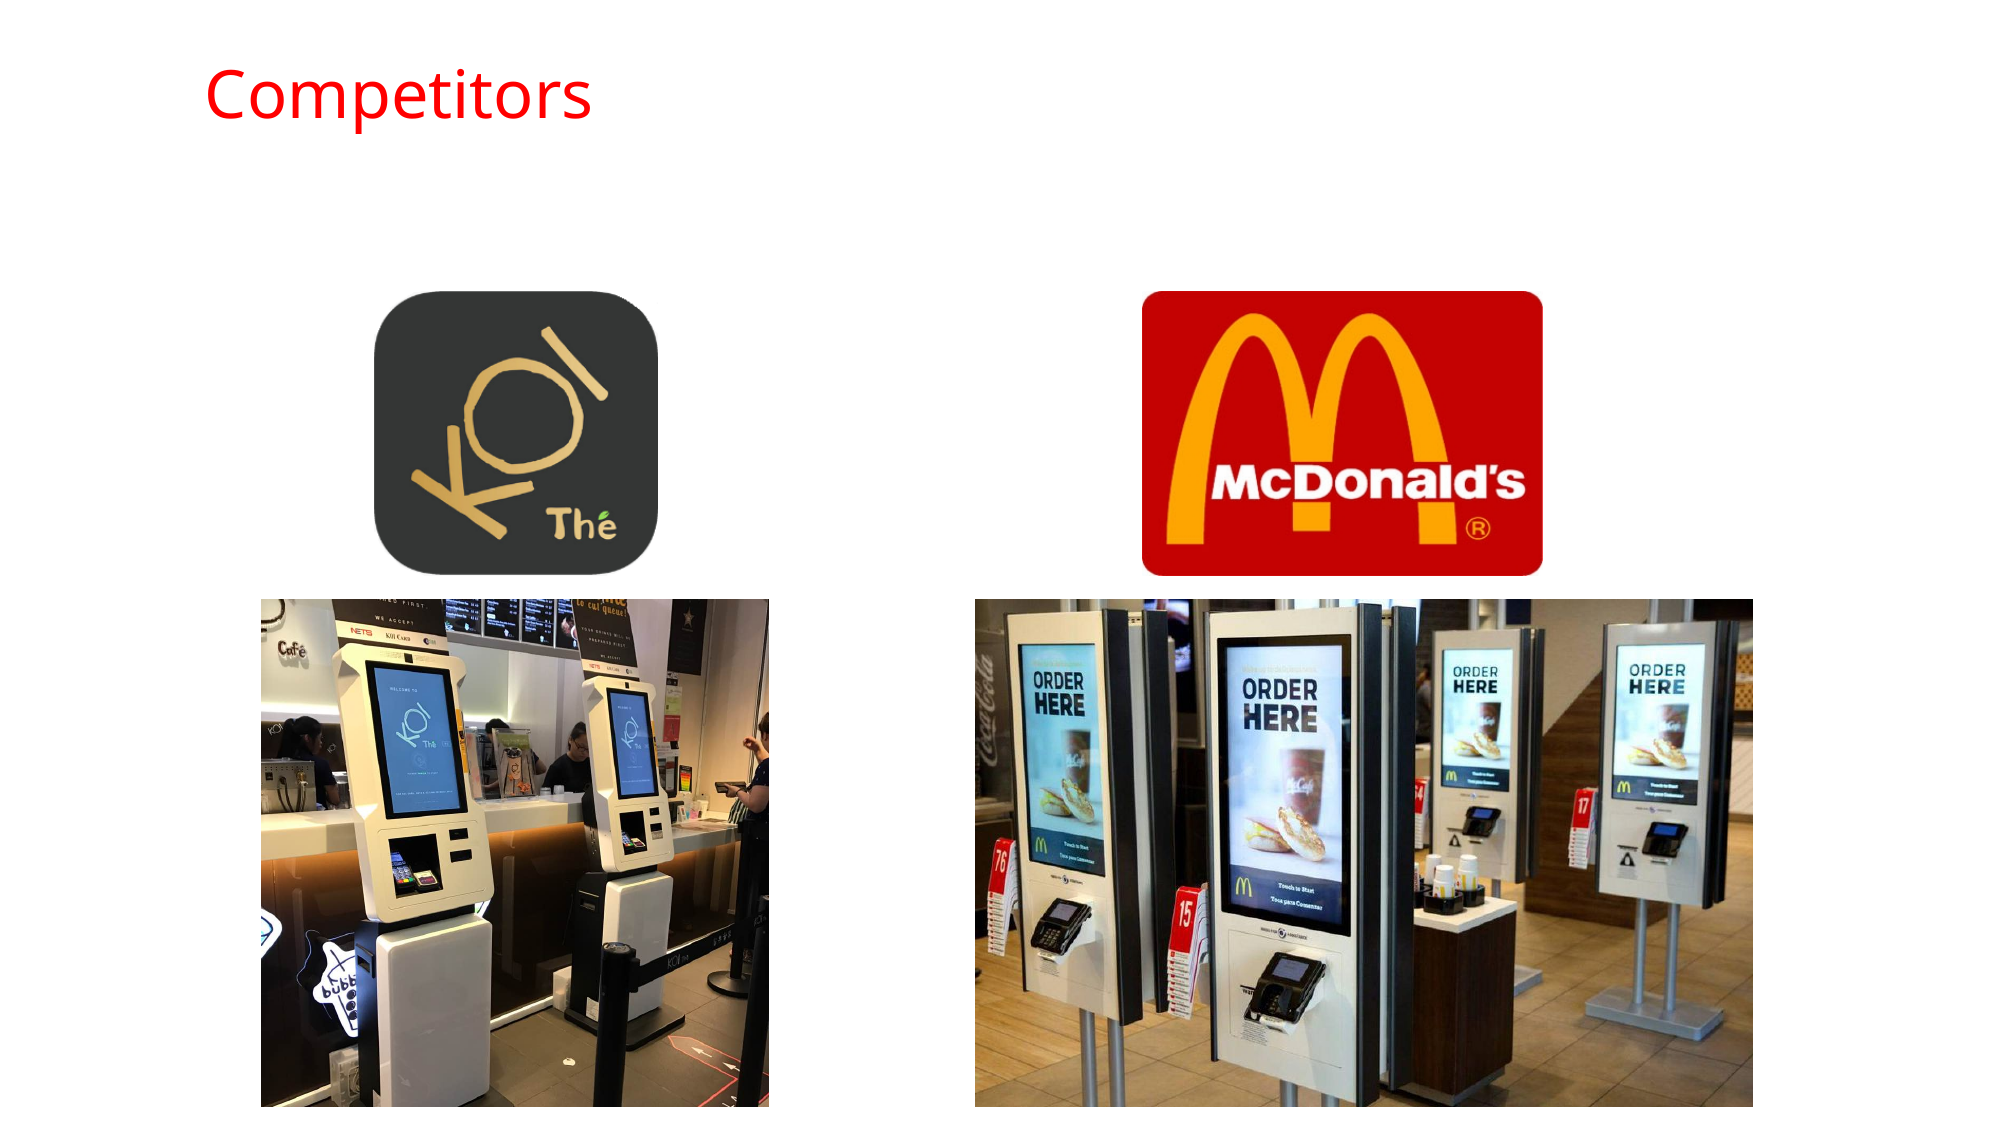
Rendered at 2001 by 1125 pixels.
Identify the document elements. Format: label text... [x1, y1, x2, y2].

picture [261, 599, 769, 1107]
picture [1141, 291, 1543, 576]
text_box Competitors [190, 44, 820, 140]
picture [372, 291, 658, 576]
picture [975, 599, 1753, 1107]
